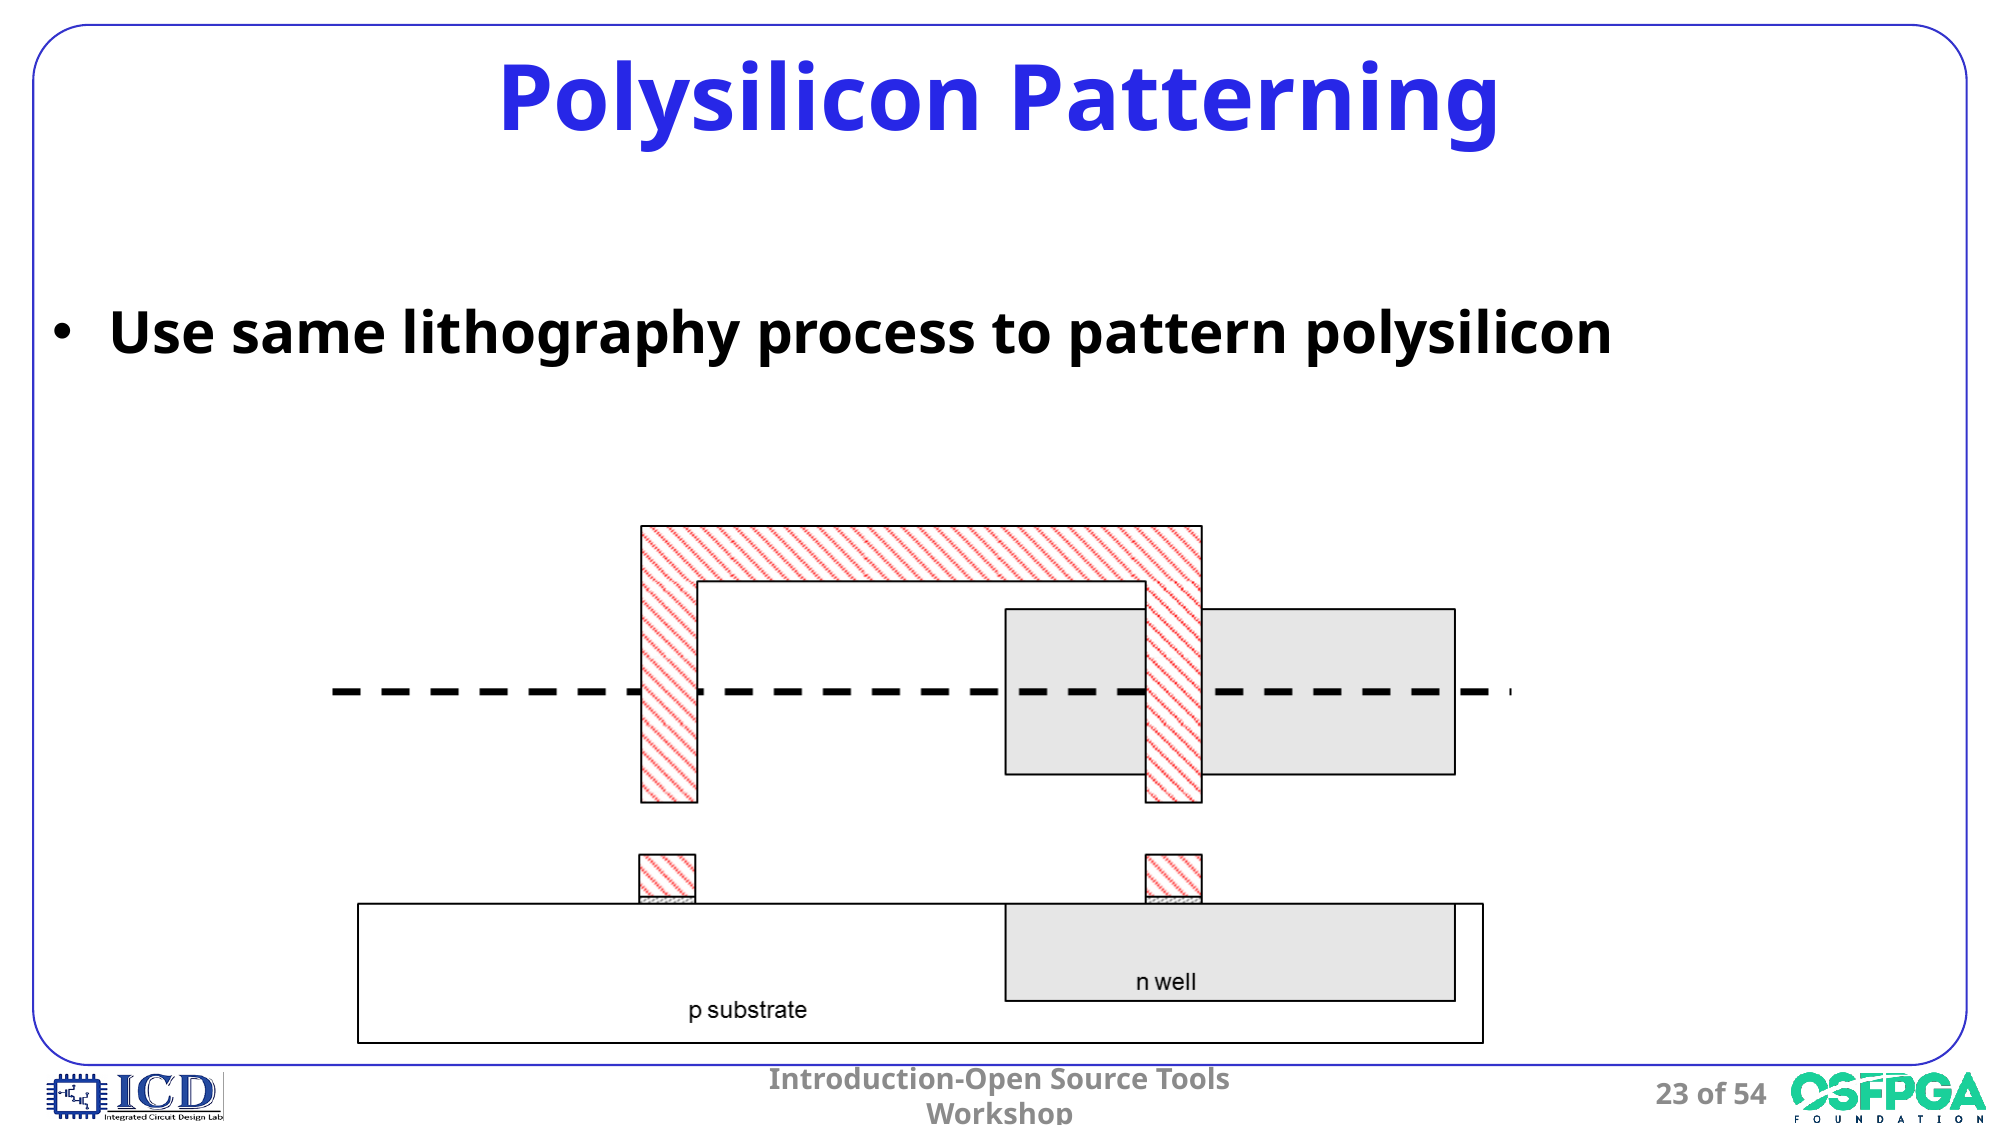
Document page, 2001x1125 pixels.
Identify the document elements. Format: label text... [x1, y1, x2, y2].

title Polysilicon Patterning [33, 0, 1967, 188]
list Use same lithography process to pattern polysilicon [37, 287, 1850, 963]
picture [1791, 1072, 1986, 1123]
slide_number 23 of 54 [1322, 1065, 1790, 1125]
picture [332, 524, 1512, 1044]
footer Introduction-Open Source Tools Workshop [683, 1065, 1317, 1125]
picture [33, 1067, 234, 1125]
